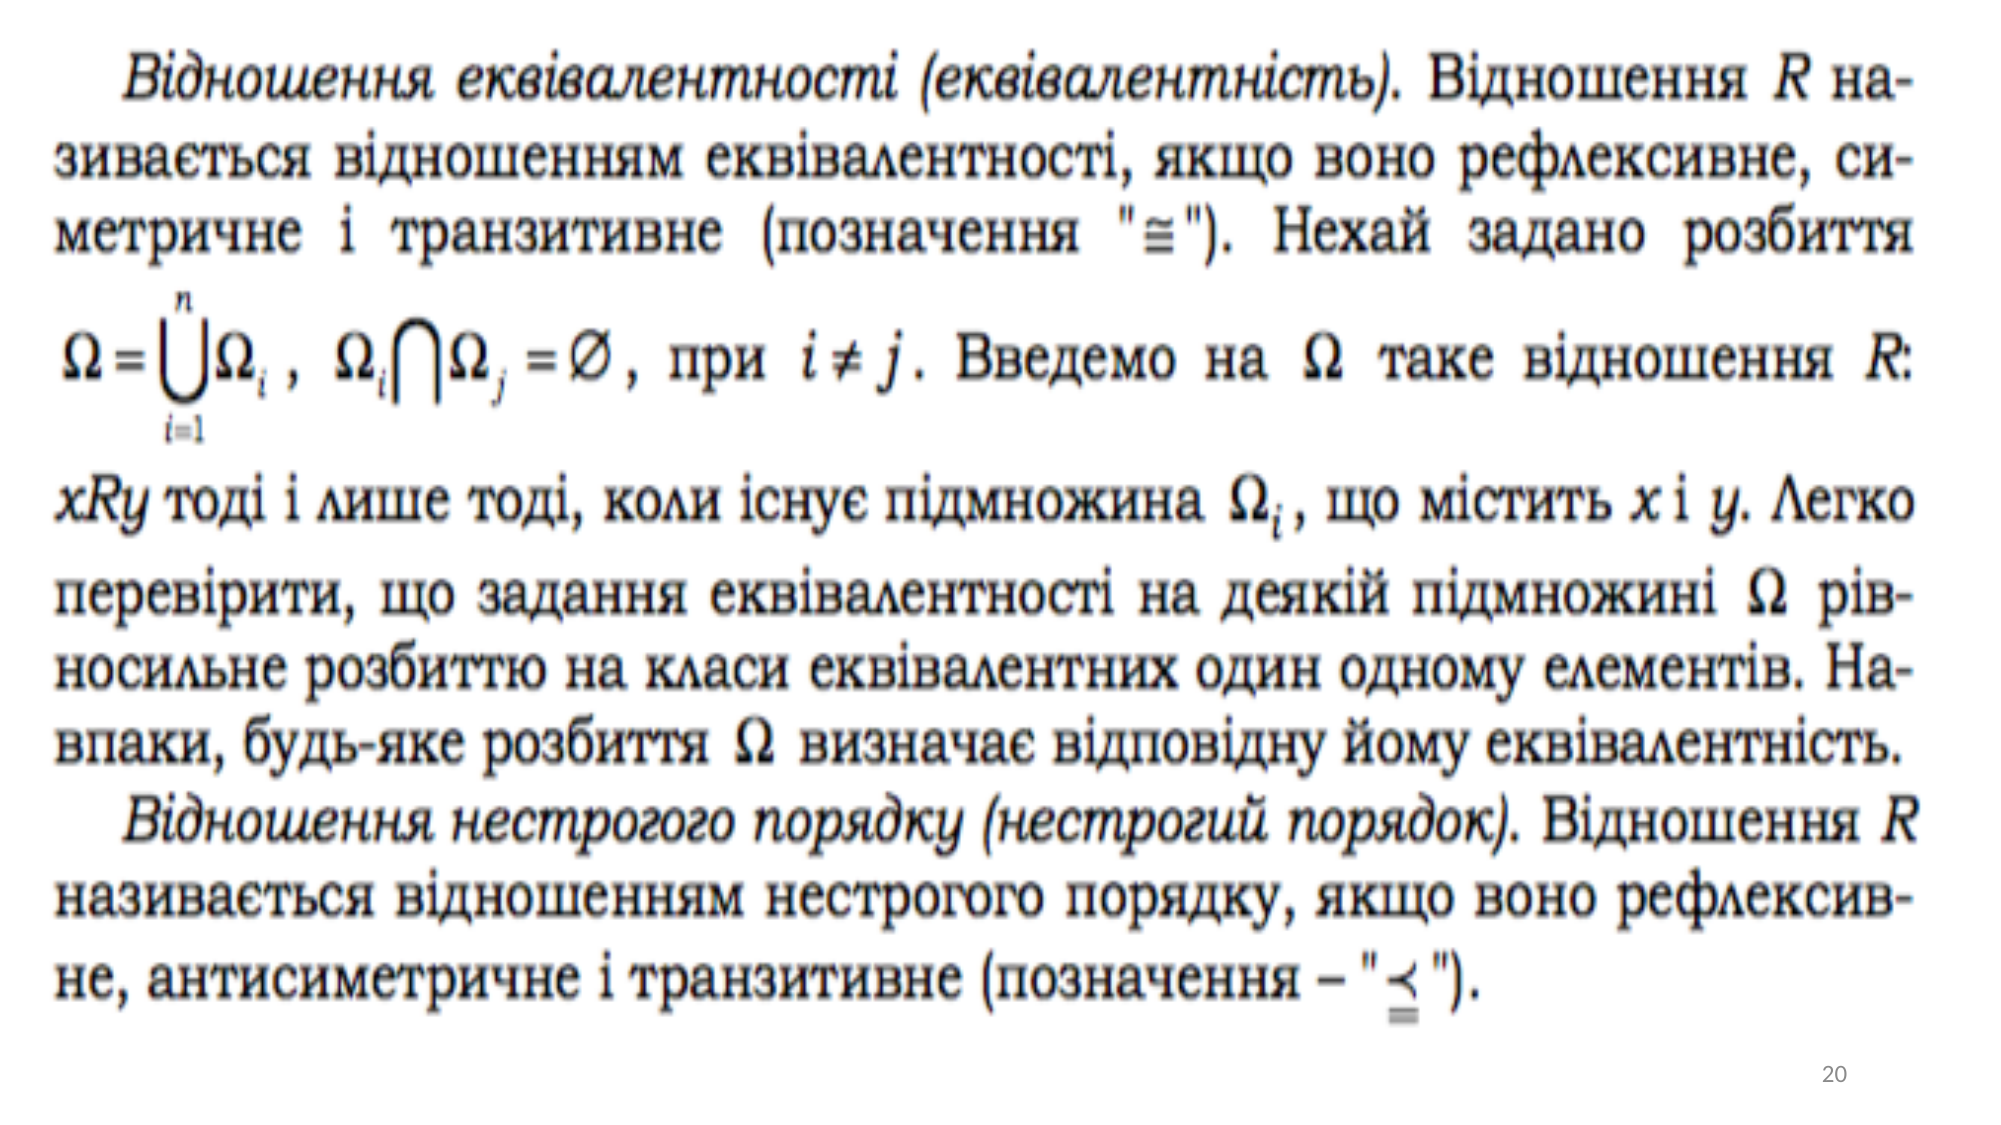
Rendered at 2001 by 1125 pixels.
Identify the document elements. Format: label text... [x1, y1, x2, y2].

slide_number 20 [1412, 1043, 1863, 1103]
picture [31, 28, 1950, 1043]
